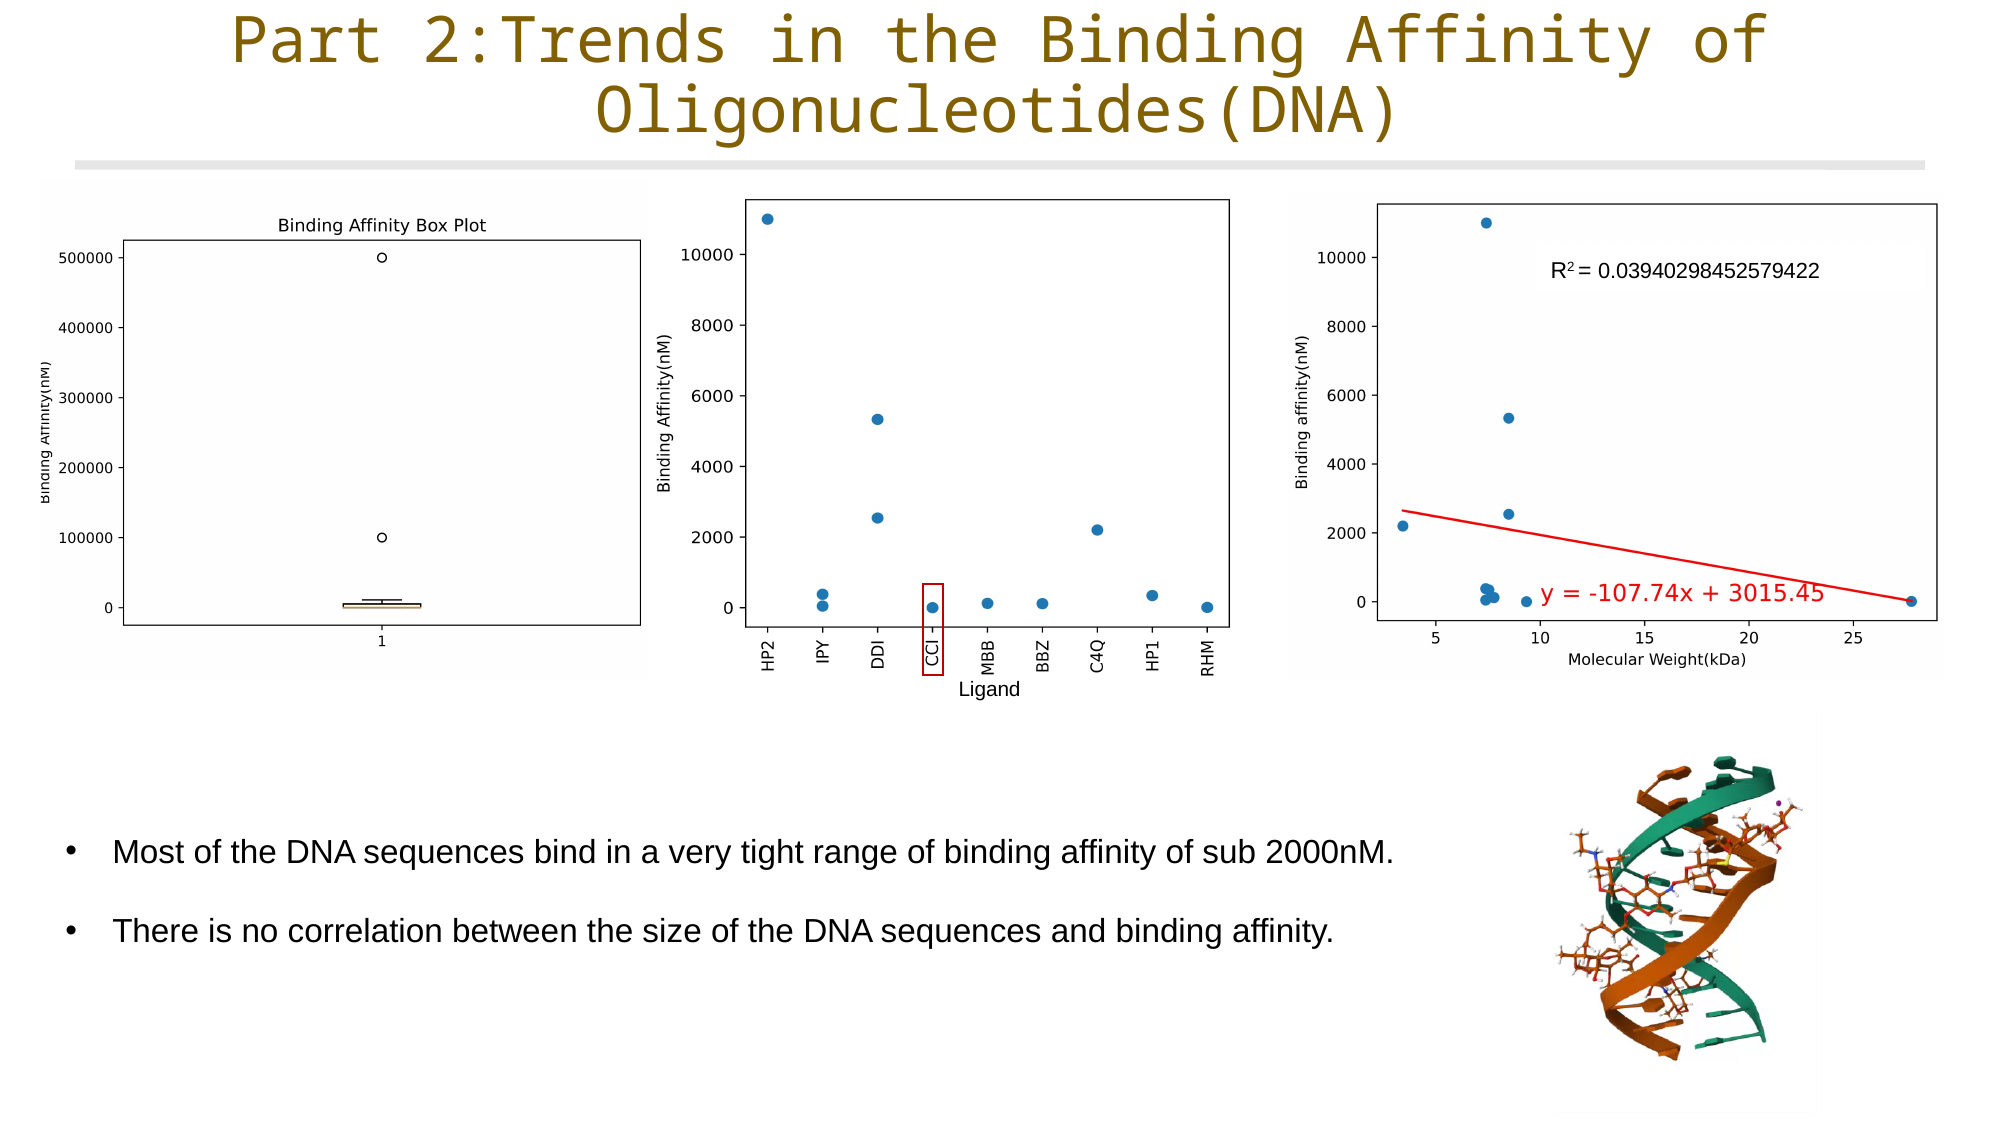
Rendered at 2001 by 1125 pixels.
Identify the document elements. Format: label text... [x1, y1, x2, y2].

title Part 2:Trends in the Binding Affinity of Oligonucleotides(DNA) [75, 0, 1925, 154]
text_box Most of the DNA sequences bind in a very tight range of binding affinity of sub 2000nM. There is no correlation between the size of the DNA sequences and binding affinity. [50, 782, 1491, 1125]
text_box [648, 191, 1246, 713]
picture [40, 180, 649, 680]
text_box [1287, 191, 1945, 680]
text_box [1552, 710, 1818, 1114]
